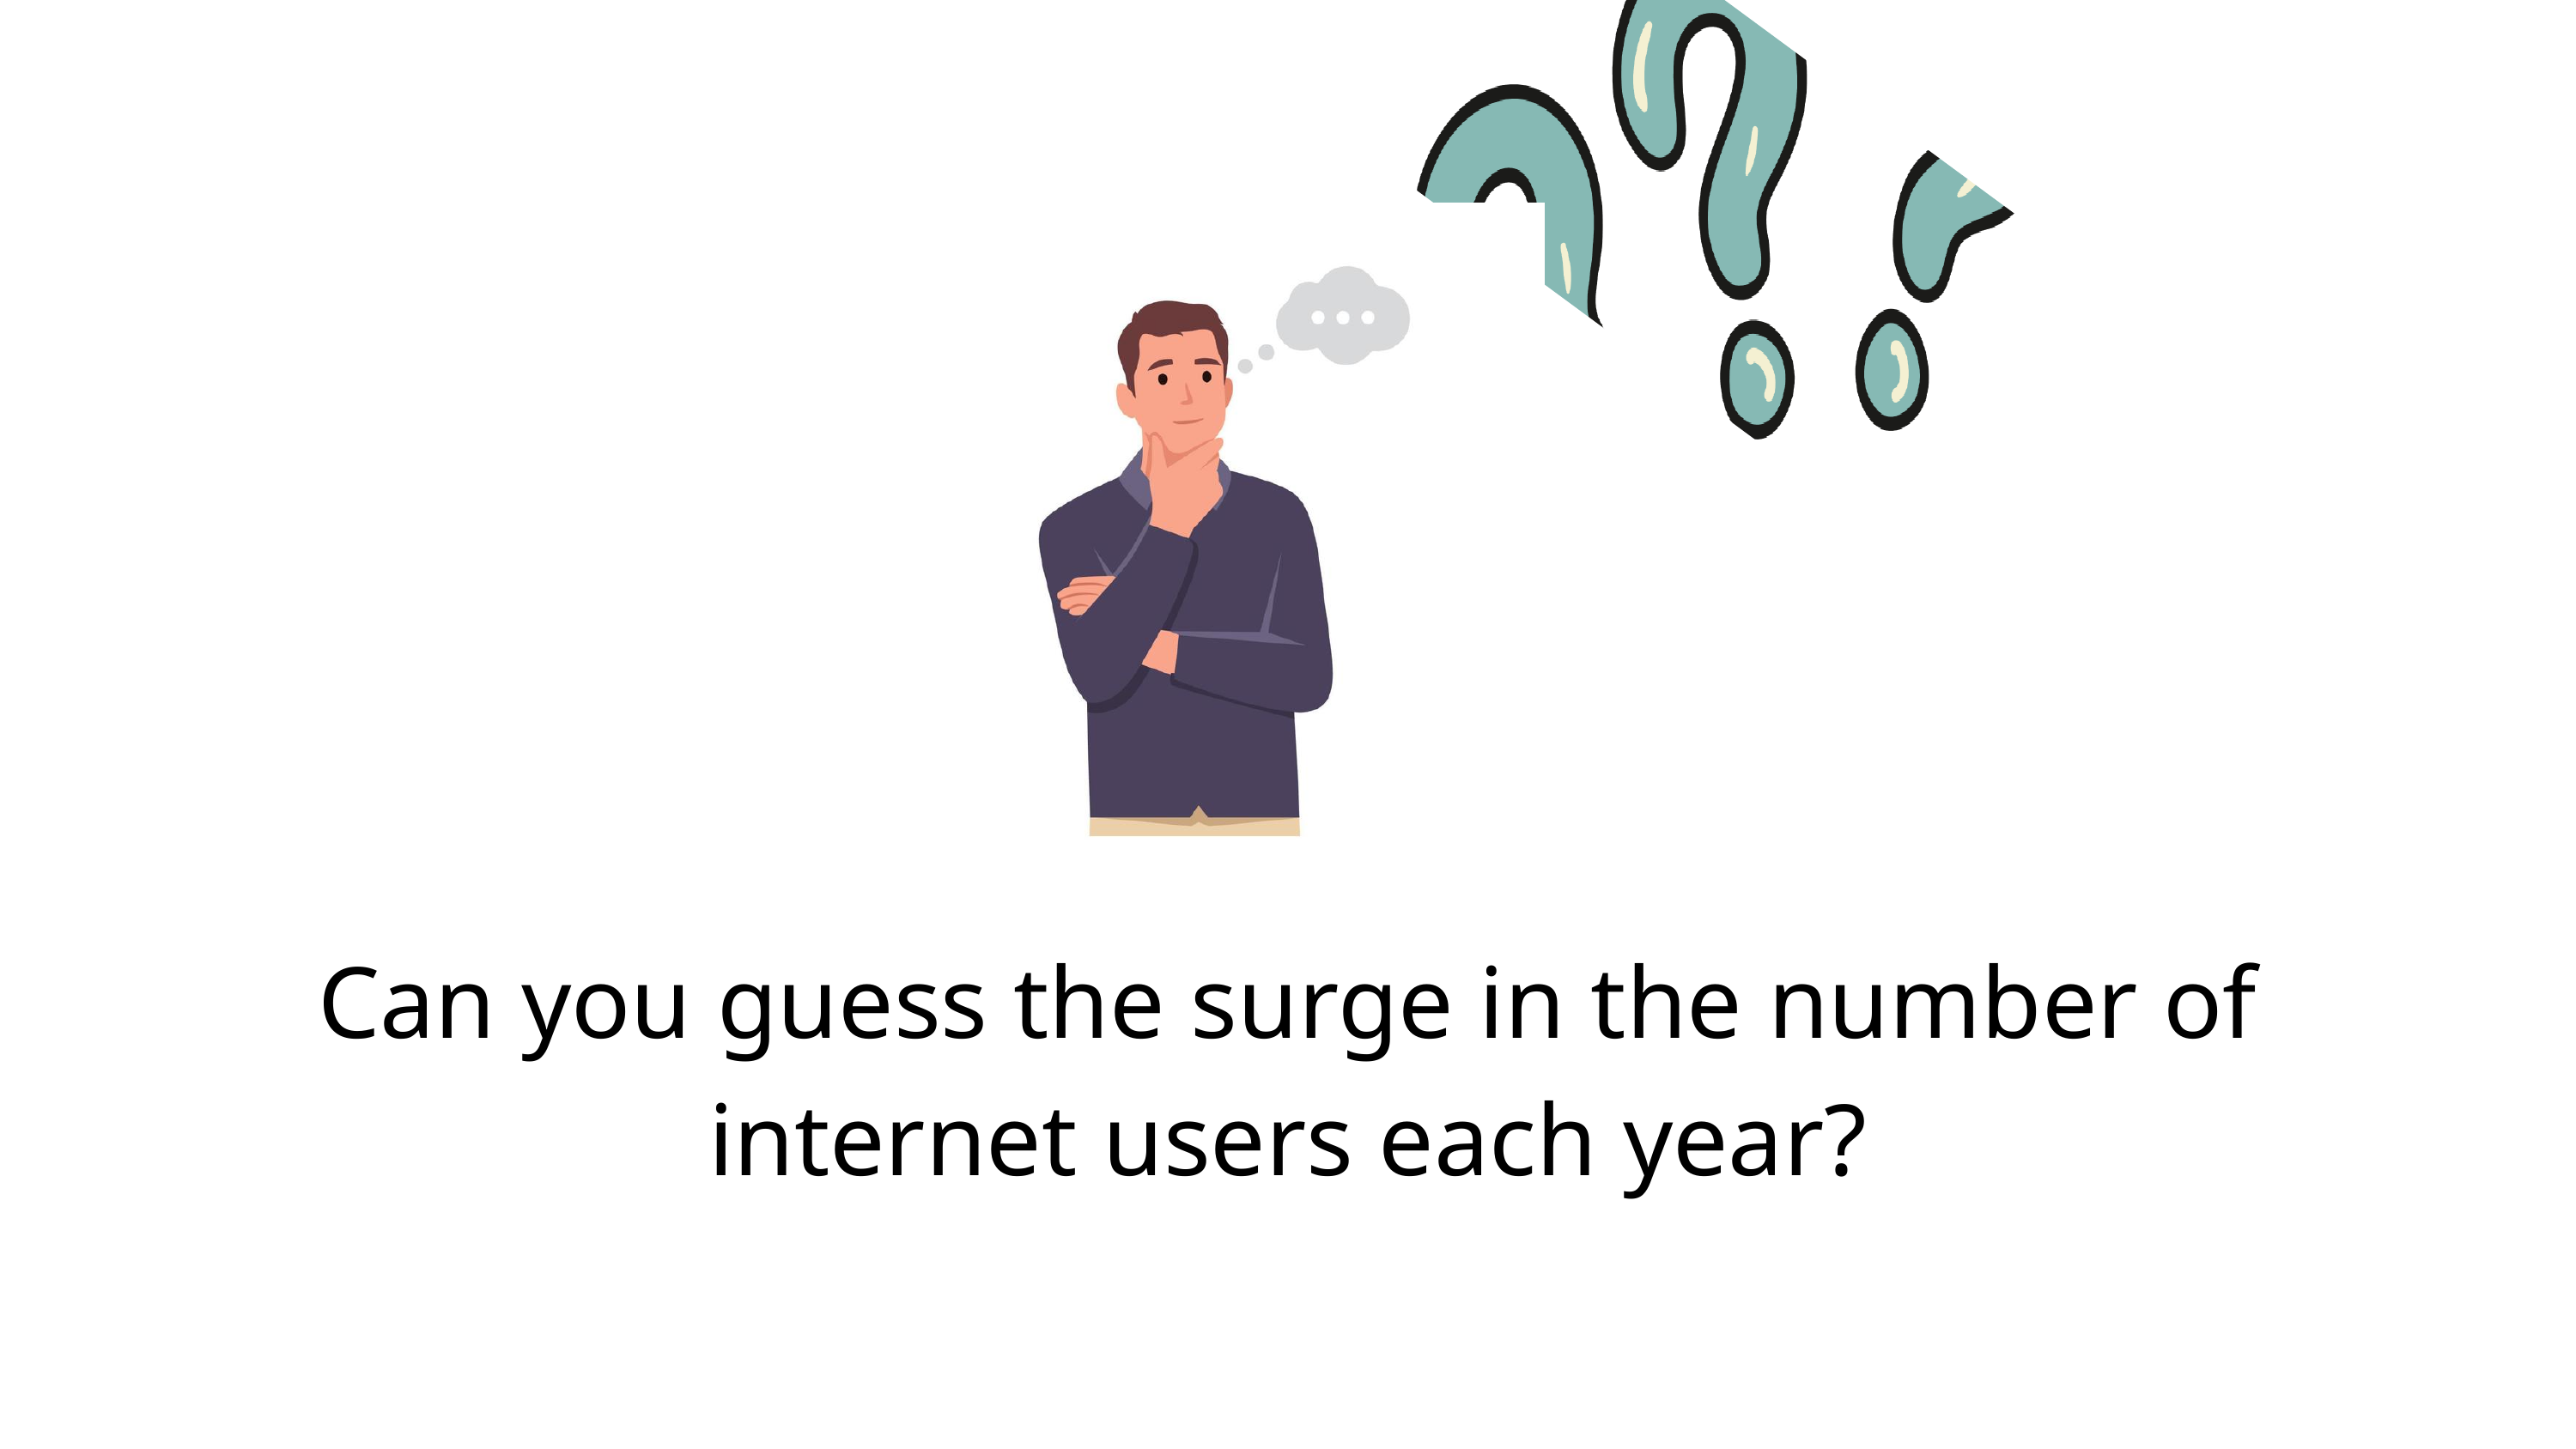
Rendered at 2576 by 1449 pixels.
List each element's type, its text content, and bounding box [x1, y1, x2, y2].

picture [826, 203, 1546, 922]
text_box Can you guess the surge in the number of internet users each year? [264, 919, 2312, 1196]
text_box [1401, 0, 2080, 532]
